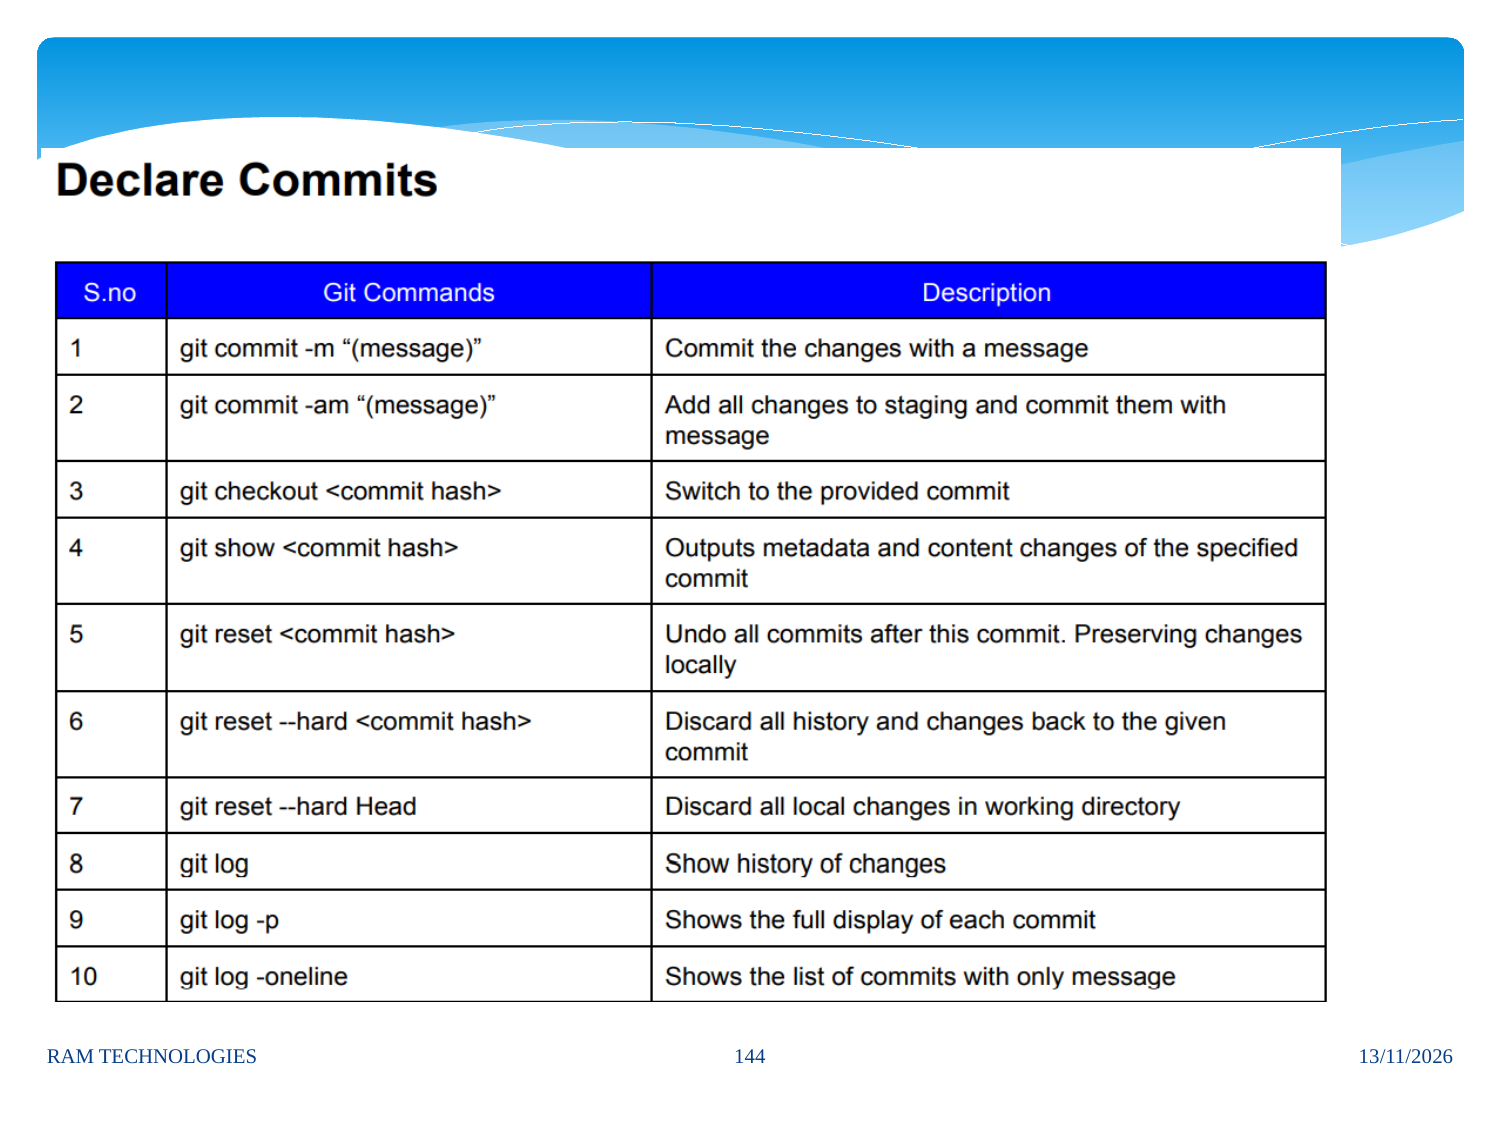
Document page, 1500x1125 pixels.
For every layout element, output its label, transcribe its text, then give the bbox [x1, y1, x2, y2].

footer RAM TECHNOLOGIES [31, 1025, 653, 1086]
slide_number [847, 1025, 1469, 1086]
picture [40, 148, 1341, 1002]
slide_number 144 [654, 1025, 846, 1086]
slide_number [810, 144, 1348, 154]
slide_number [37, 144, 72, 153]
